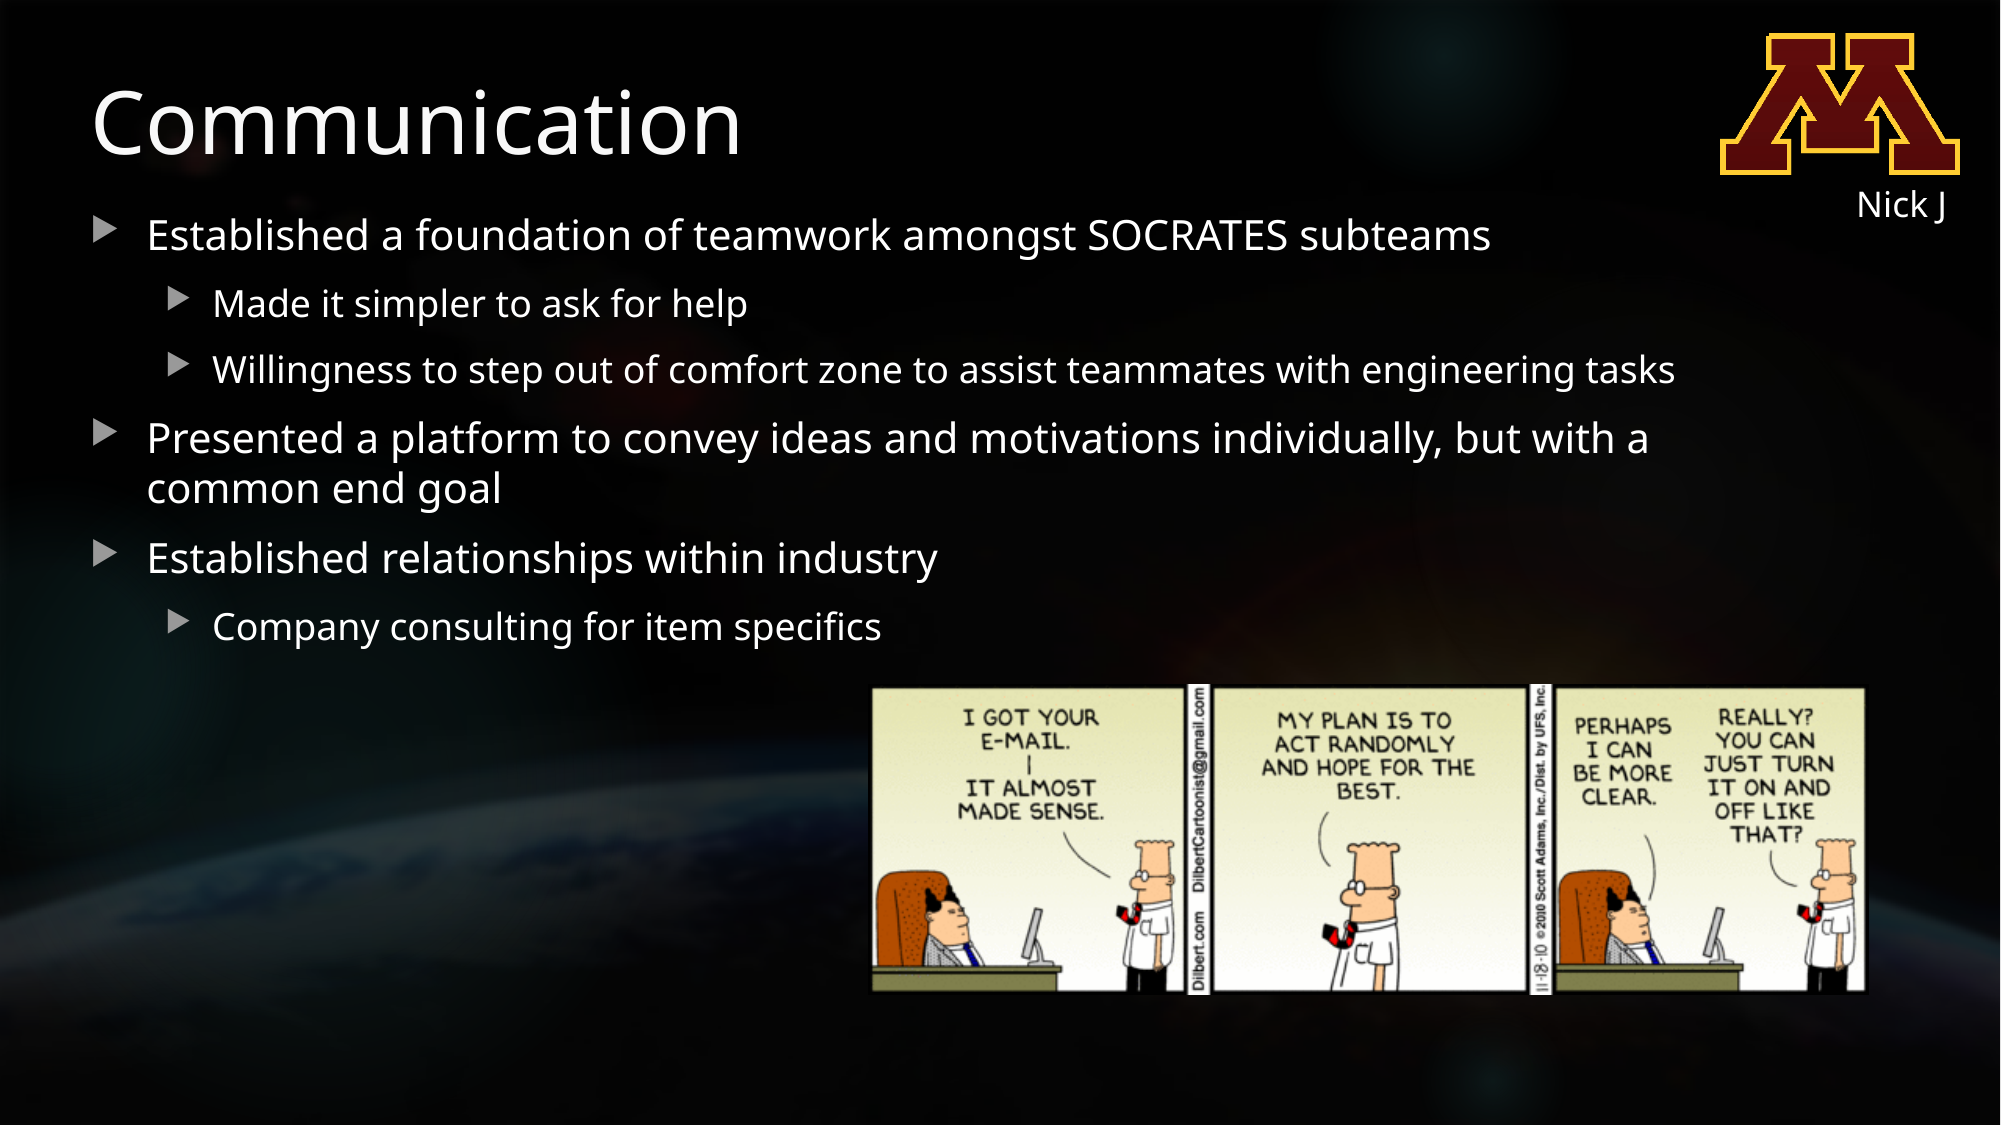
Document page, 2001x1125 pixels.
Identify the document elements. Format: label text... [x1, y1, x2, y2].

list Nick J [1713, 174, 1963, 233]
title Communication [75, 59, 1618, 175]
picture [0, 0, 2001, 1125]
list Established a foundation of teamwork amongst SOCRATES subteams Made it simpler to ask for help Willingness to step out of comfort zone to assist teammates with engineering tasks Presented a platform to convey ideas and motivations individually, but with a common end goal Established relationships within industry Company consulting for item specifics [75, 201, 1833, 1048]
